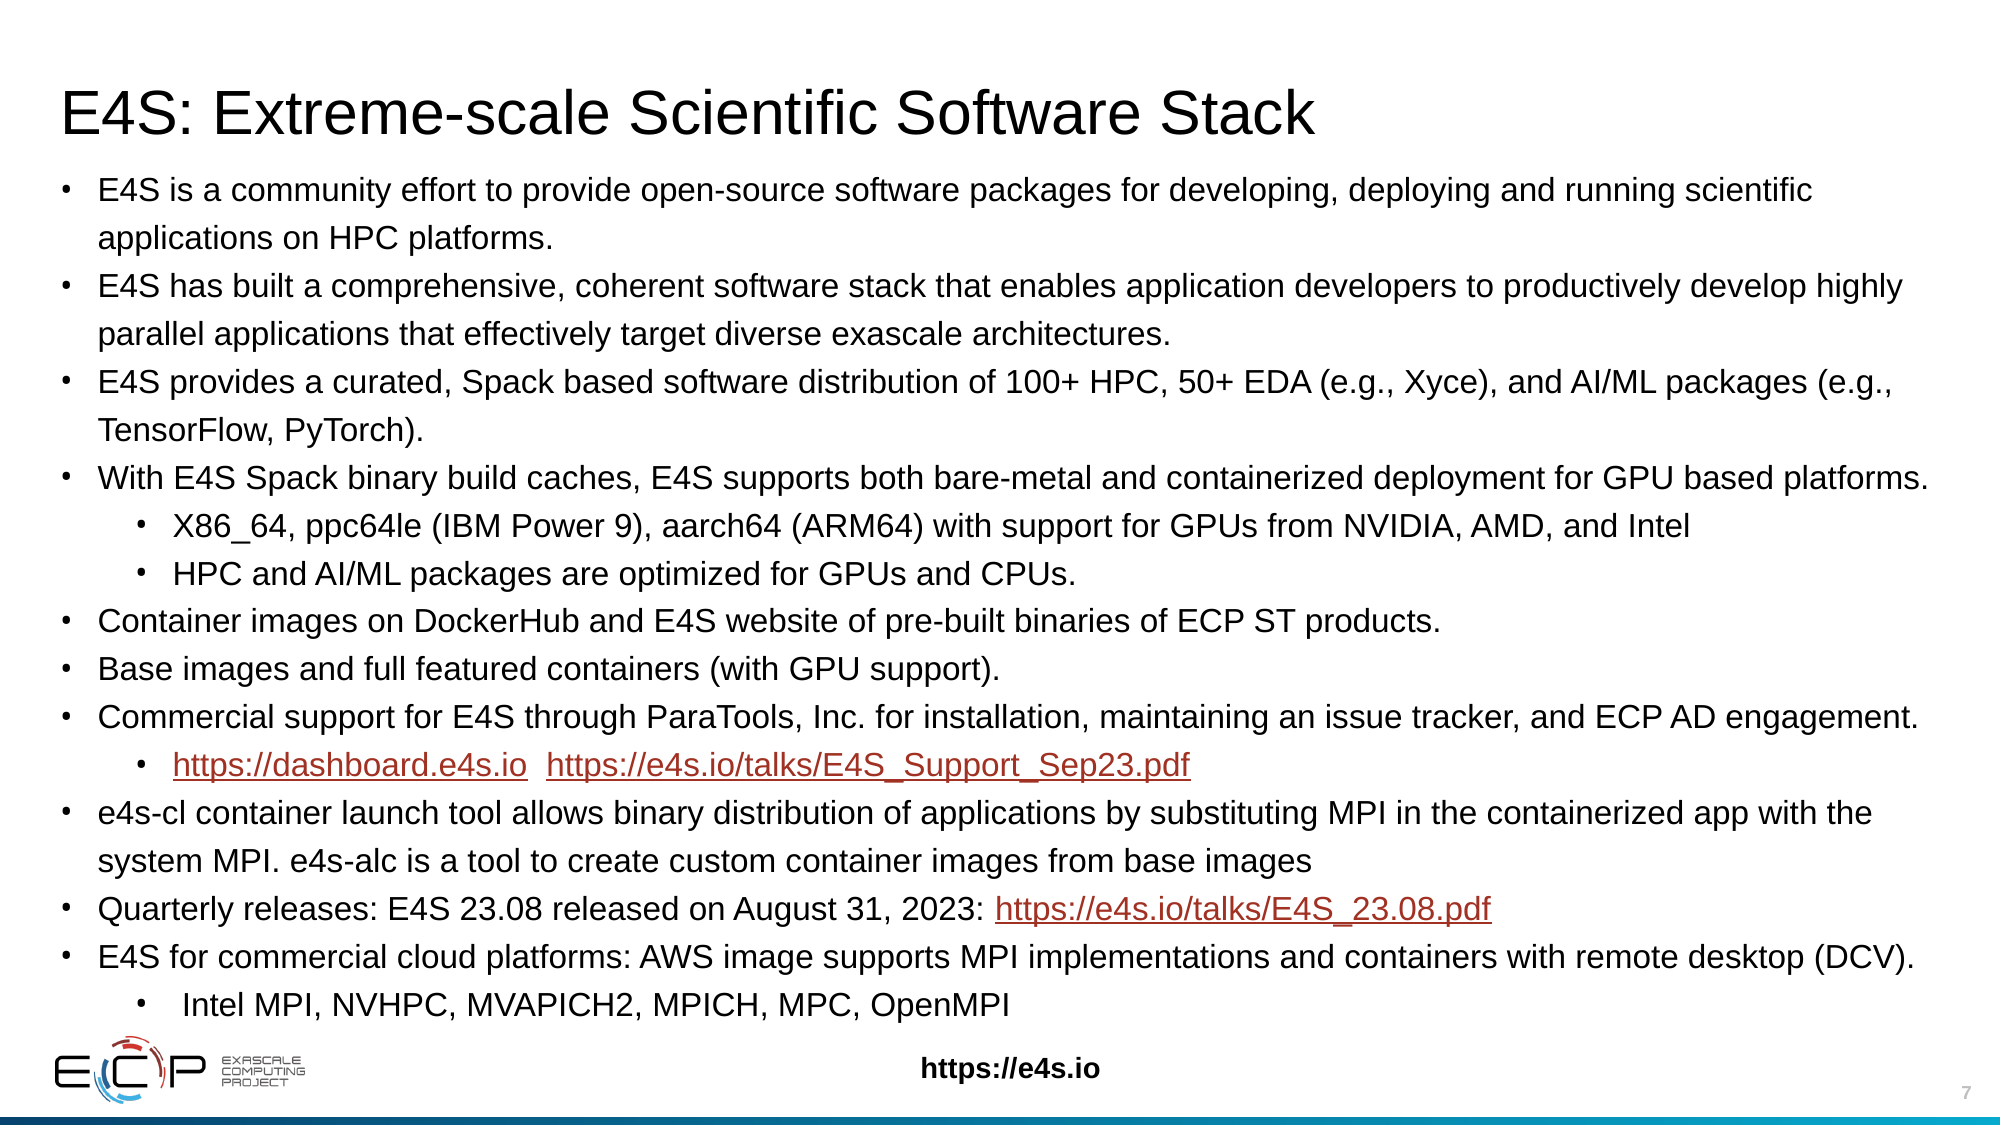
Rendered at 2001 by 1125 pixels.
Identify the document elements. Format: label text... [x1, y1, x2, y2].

picture [299, 1117, 310, 1125]
picture [1990, 1117, 2000, 1125]
text_box https://e4s.io [905, 1041, 1116, 1092]
picture [0, 1117, 284, 1125]
picture [55, 1036, 305, 1104]
list E4S is a community effort to provide open-source software packages for developing, deploying and running scientific applications on HPC platforms. E4S has built a comprehensive, coherent software stack that enables application developers to productively develop highly parallel applications that effectively target diverse exascale architectures. E4S provides a curated, Spack based software distribution of 100+ HPC, 50+ EDA (e.g., Xyce), and AI/ML packages (e.g., TensorFlow, PyTorch). With E4S Spack binary build caches, E4S supports both bare-metal and containerized deployment for GPU based platforms. X86_64, ppc64le (IBM Power 9), aarch64 (ARM64) with support for GPUs from NVIDIA, AMD, and Intel HPC and AI/ML packages are optimized for GPUs and CPUs. Container images on DockerHub and E4S website of pre-built binaries of ECP ST products. Base images and full featured containers (with GPU support). Commercial support for E4S through ParaTools, Inc. for installation, maintaining an issue tracker, and ECP AD engagement. https://dashboard.e4s.io https://e4s.io/talks/E4S_Support_Sep23.pdf e4s-cl container launch tool allows binary distribution of applications by substituting MPI in the containerized app with the system MPI. e4s-alc is a tool to create custom container images from base images Quarterly releases: E4S 23.08 released on August 31, 2023: https://e4s.io/talks/E4S_23.08.pdf E4S for commercial cloud platforms: AWS image supports MPI implementations and containers with remote desktop (DCV). Intel MPI, NVHPC, MVAPICH2, MPICH, MPC, OpenMPI [60, 160, 1962, 1024]
picture [338, 1117, 349, 1125]
title E4S: Extreme-scale Scientific Software Stack [60, 58, 1597, 160]
picture [1951, 1117, 1962, 1125]
